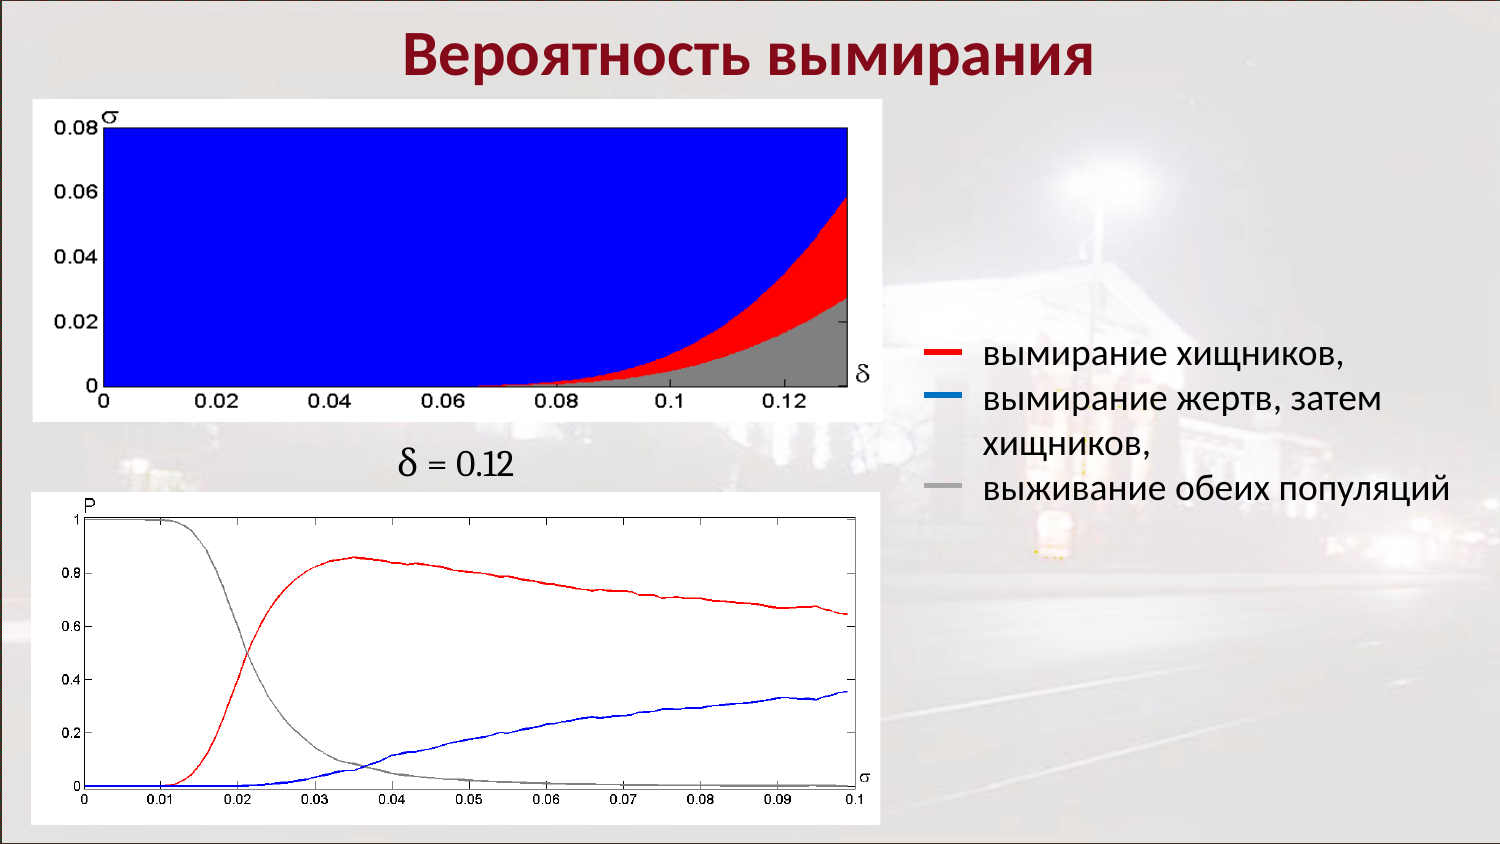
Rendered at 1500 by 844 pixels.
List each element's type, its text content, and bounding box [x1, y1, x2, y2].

picture [0, 0, 1500, 844]
text_box δ = 0.12 [382, 432, 530, 492]
text_box [924, 392, 962, 398]
text_box [924, 349, 962, 355]
text_box Вероятность вымирания [31, 4, 1468, 105]
text_box вымирание хищников, вымирание жертв, затем хищников, выживание обеих популяций [967, 320, 1468, 516]
text_box [924, 483, 962, 488]
